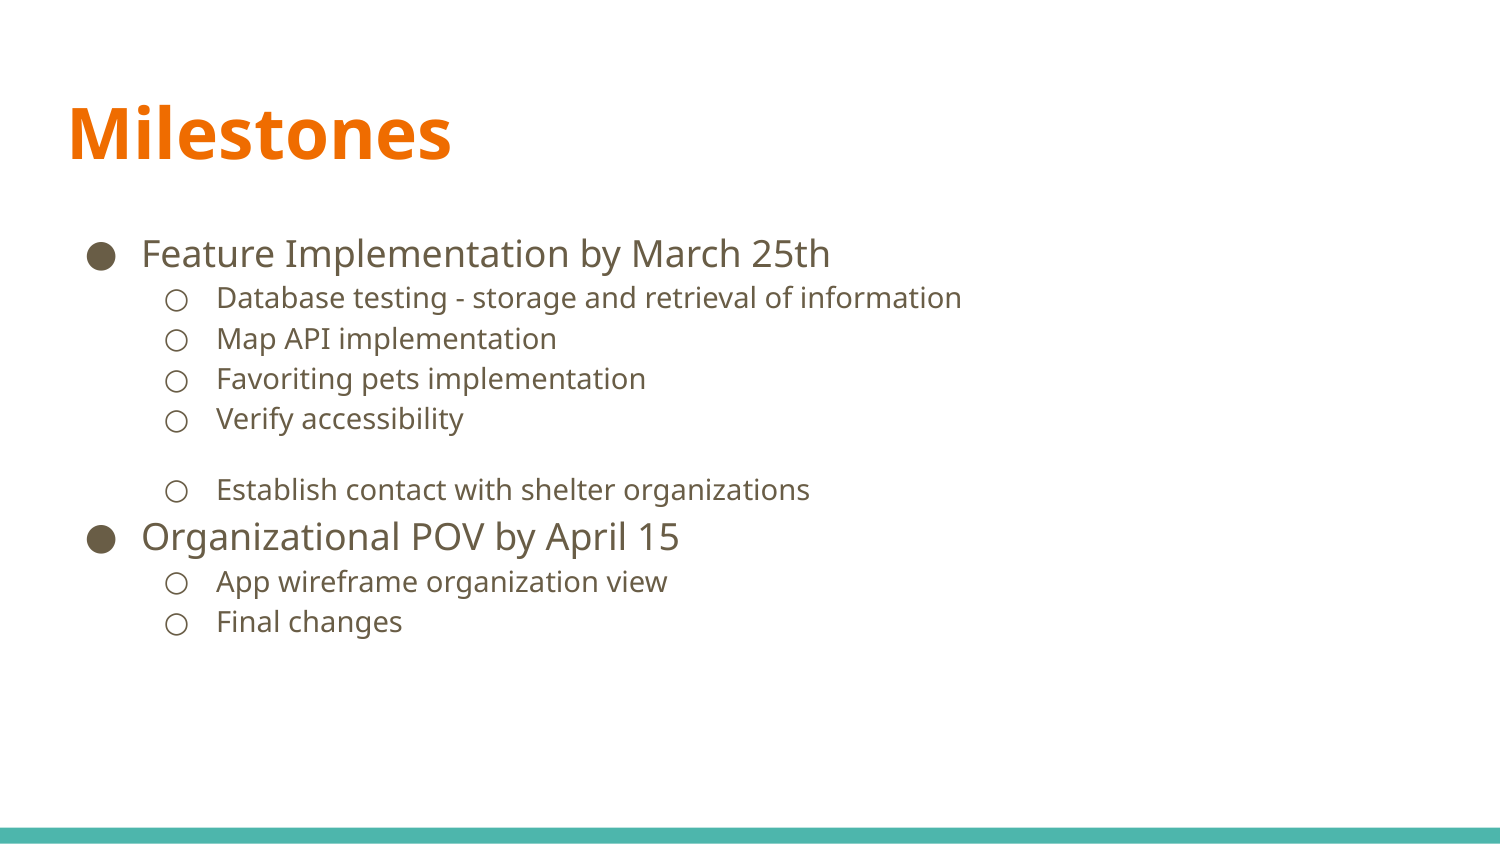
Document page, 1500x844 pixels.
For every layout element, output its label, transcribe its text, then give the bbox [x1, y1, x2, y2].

list Feature Implementation by March 25th Database testing - storage and retrieval of information Map API implementation Favoriting pets implementation Verify accessibility Establish contact with shelter organizations Organizational POV by April 15 App wireframe organization view Final changes [51, 207, 1449, 750]
title Milestones [51, 72, 1449, 189]
